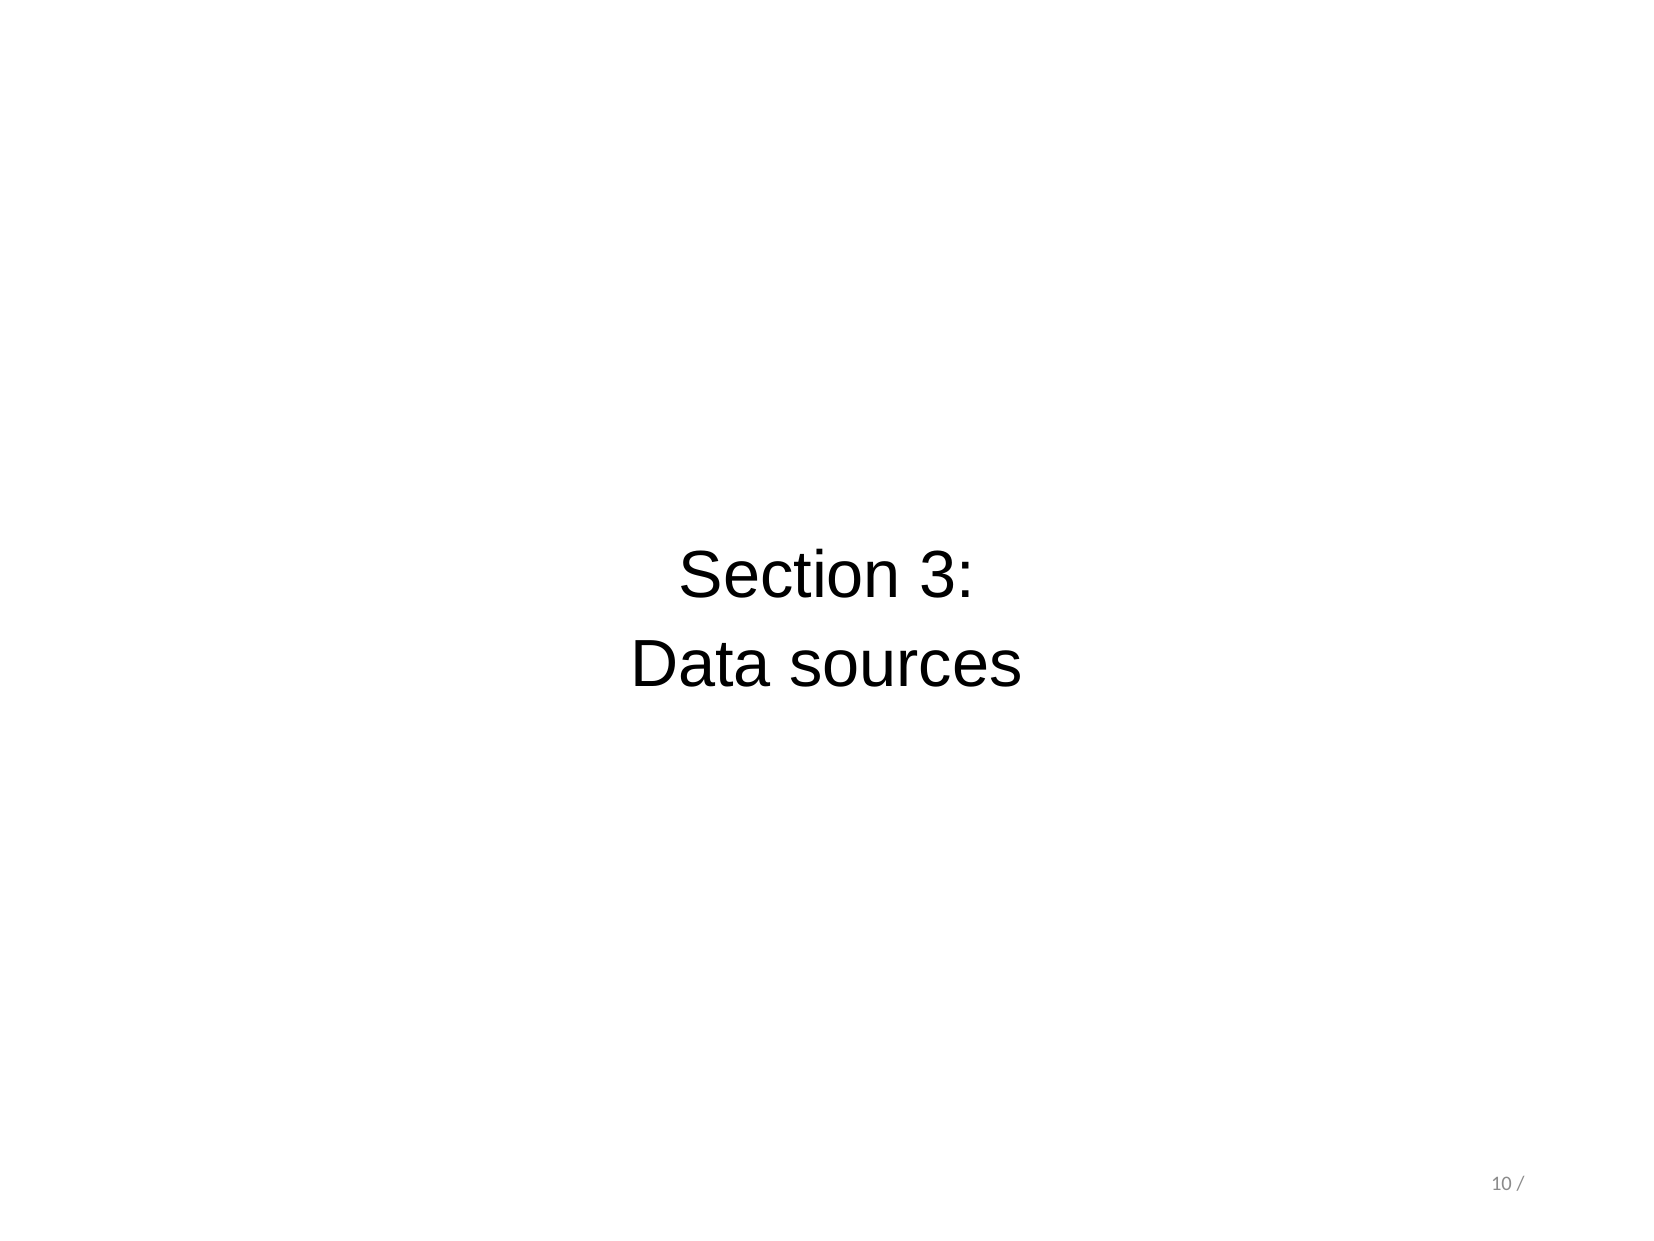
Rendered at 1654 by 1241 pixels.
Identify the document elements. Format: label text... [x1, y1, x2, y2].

subtitle Section 3: Data sources [0, 0, 1654, 1241]
